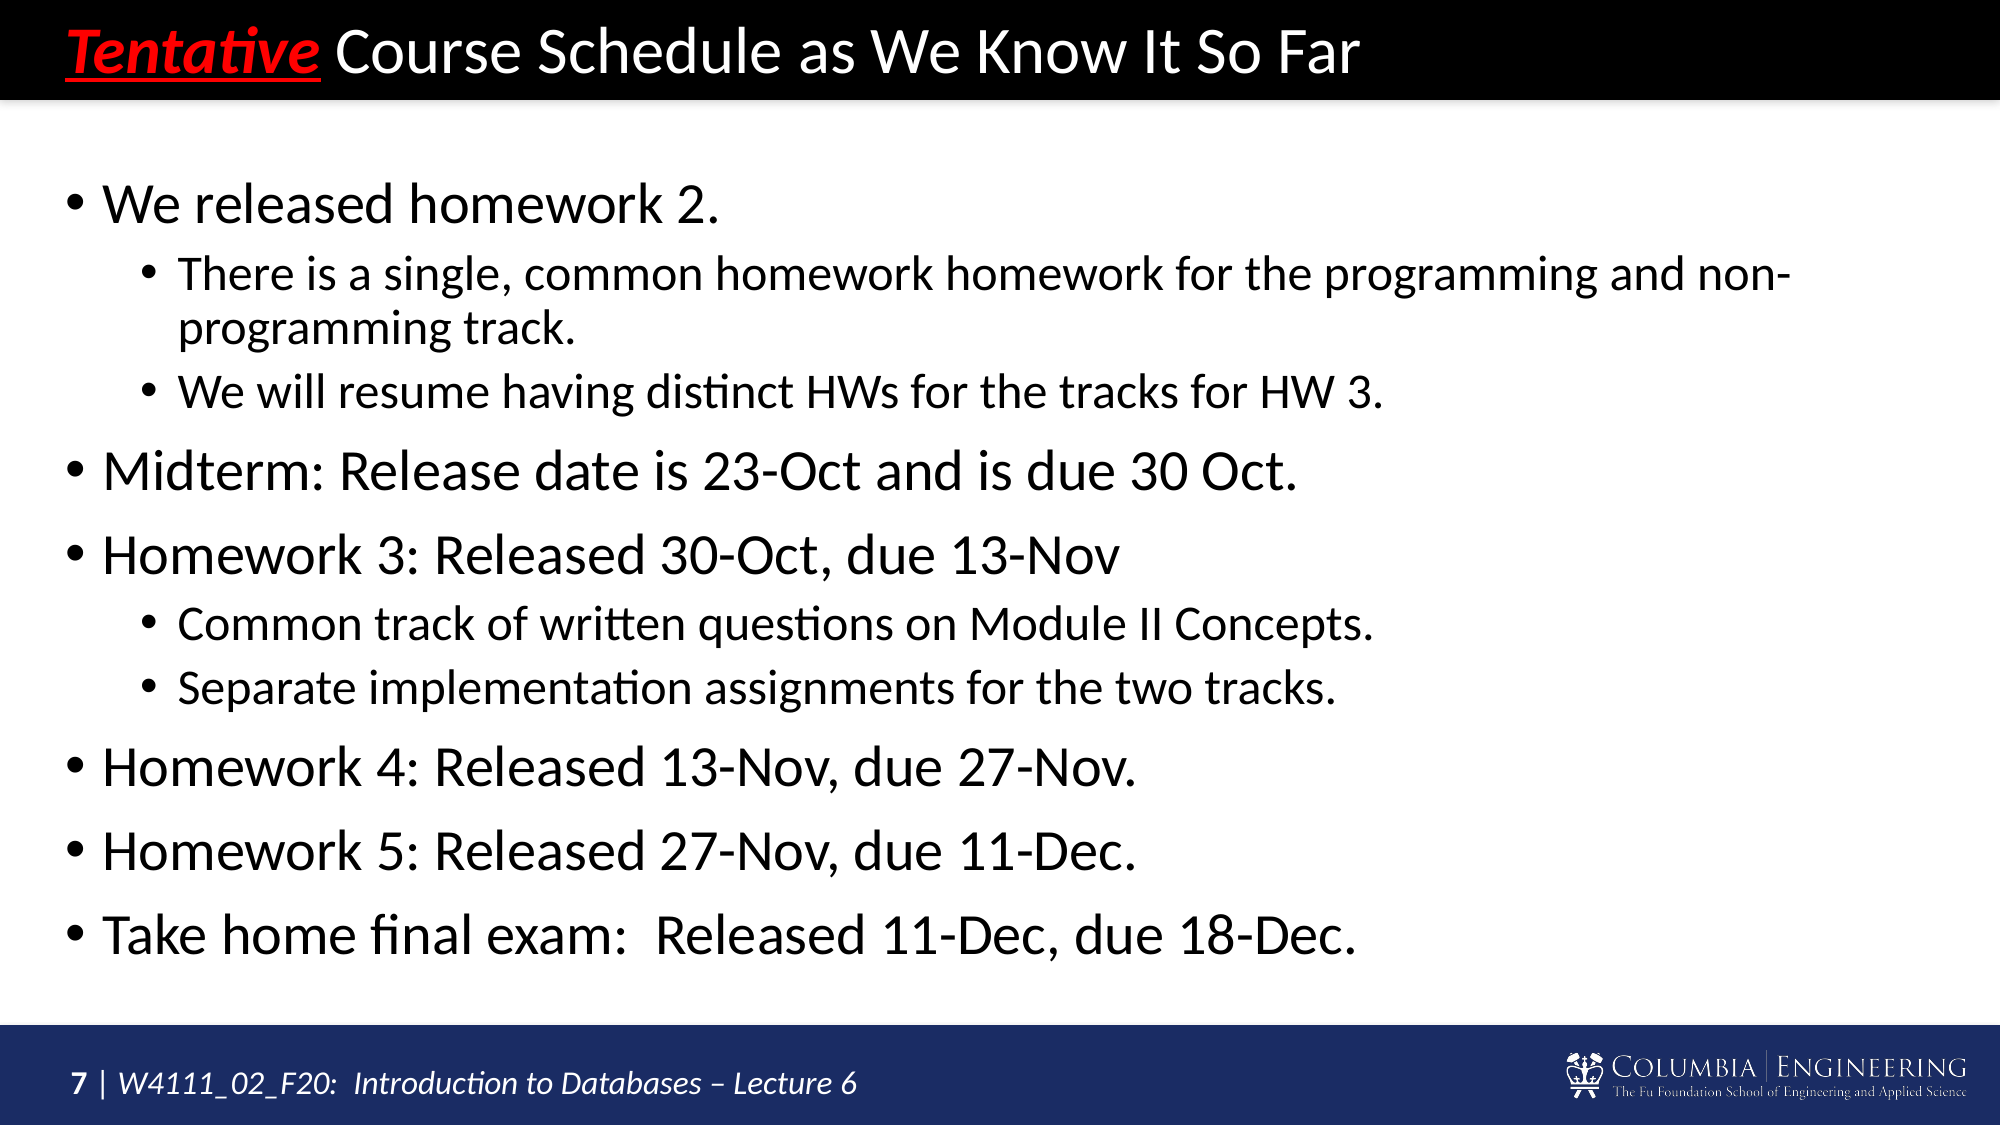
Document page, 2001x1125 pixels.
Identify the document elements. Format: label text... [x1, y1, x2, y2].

picture [1566, 1050, 1967, 1100]
text_box [0, 1025, 2000, 1125]
text_box 7 | W4111_02_F20: Introduction to Databases – Lecture 6 [55, 1028, 1540, 1109]
text_box Tentative Course Schedule as We Know It So Far [49, 0, 1540, 95]
list We released homework 2. There is a single, common homework homework for the programming and non-programming track. We will resume having distinct HWs for the tracks for HW 3. Midterm: Release date is 23-Oct and is due 30 Oct. Homework 3: Released 30-Oct, due 13-Nov Common track of written questions on Module II Concepts. Separate implementation assignments for the two tracks. Homework 4: Released 13-Nov, due 27-Nov. Homework 5: Released 27-Nov, due 11-Dec. Take home final exam: Released 11-Dec, due 18-Dec. [50, 166, 1983, 1028]
text_box [0, 0, 2000, 100]
